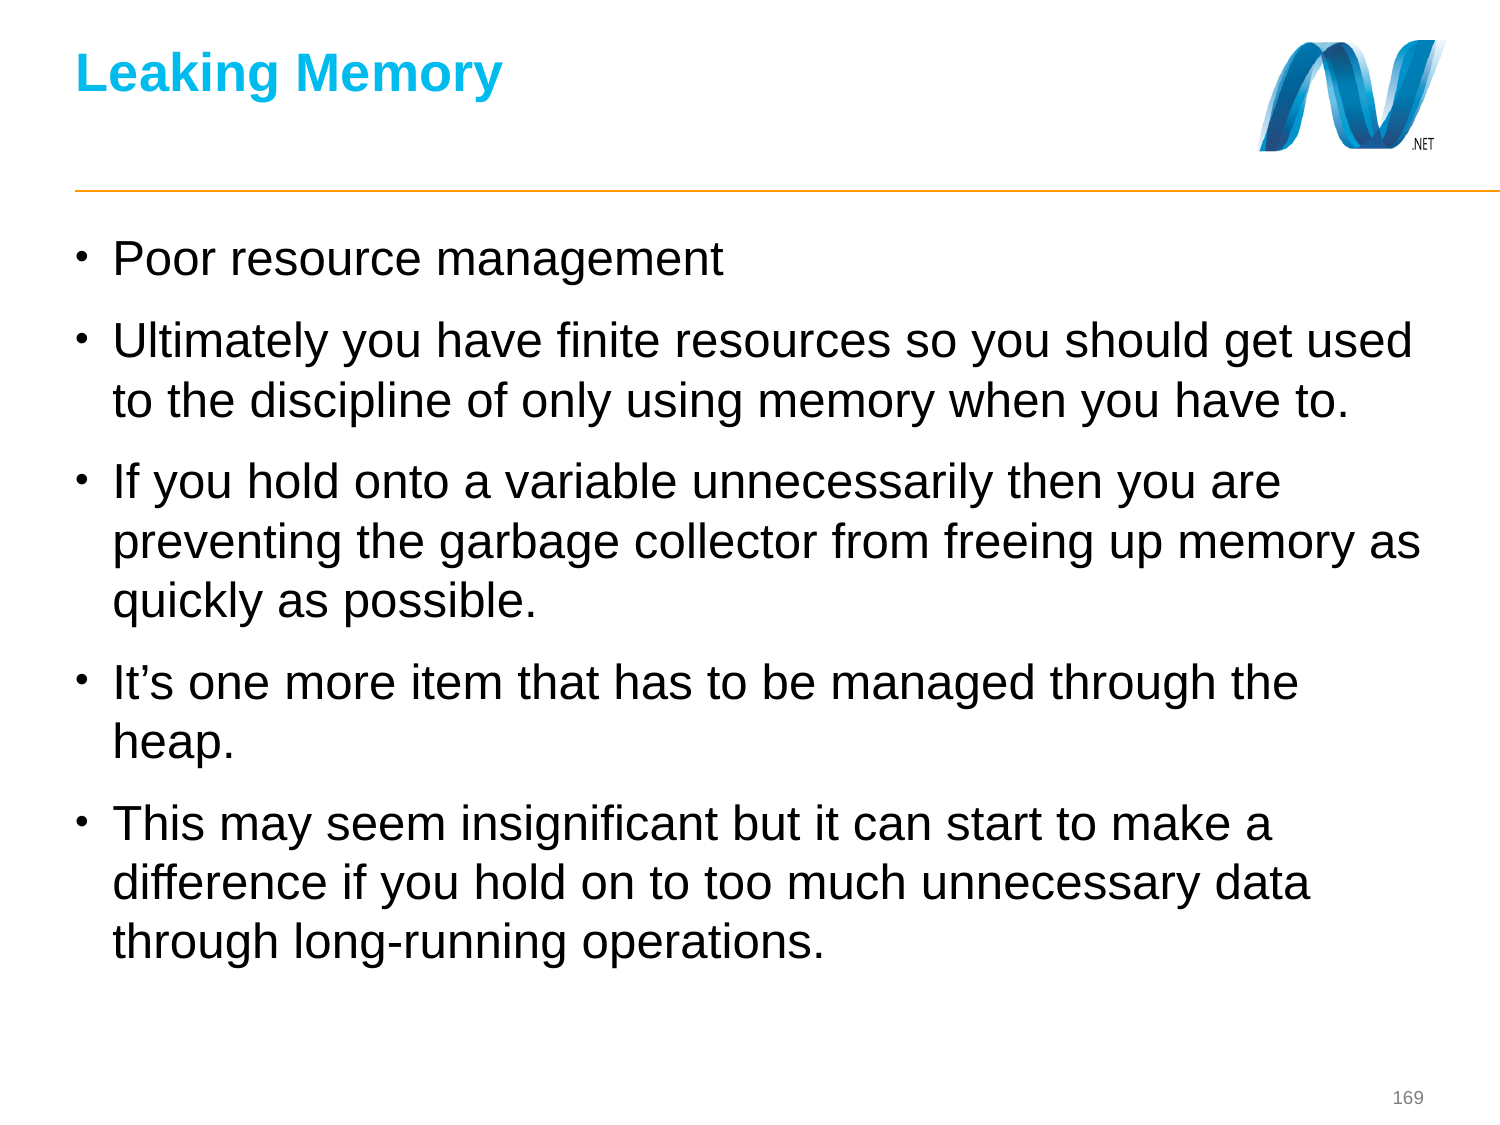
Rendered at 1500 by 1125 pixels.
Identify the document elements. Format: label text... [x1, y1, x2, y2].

title Leaking Memory [75, 27, 1422, 157]
list Poor resource management Ultimately you have finite resources so you should get used to the discipline of only using memory when you have to. If you hold onto a variable unnecessarily then you are preventing the garbage collector from freeing up memory as quickly as possible. It’s one more item that has to be managed through the heap. This may seem insignificant but it can start to make a difference if you hold on to too much unnecessary data through long-running operations. [75, 226, 1425, 1018]
picture [1253, 26, 1450, 177]
